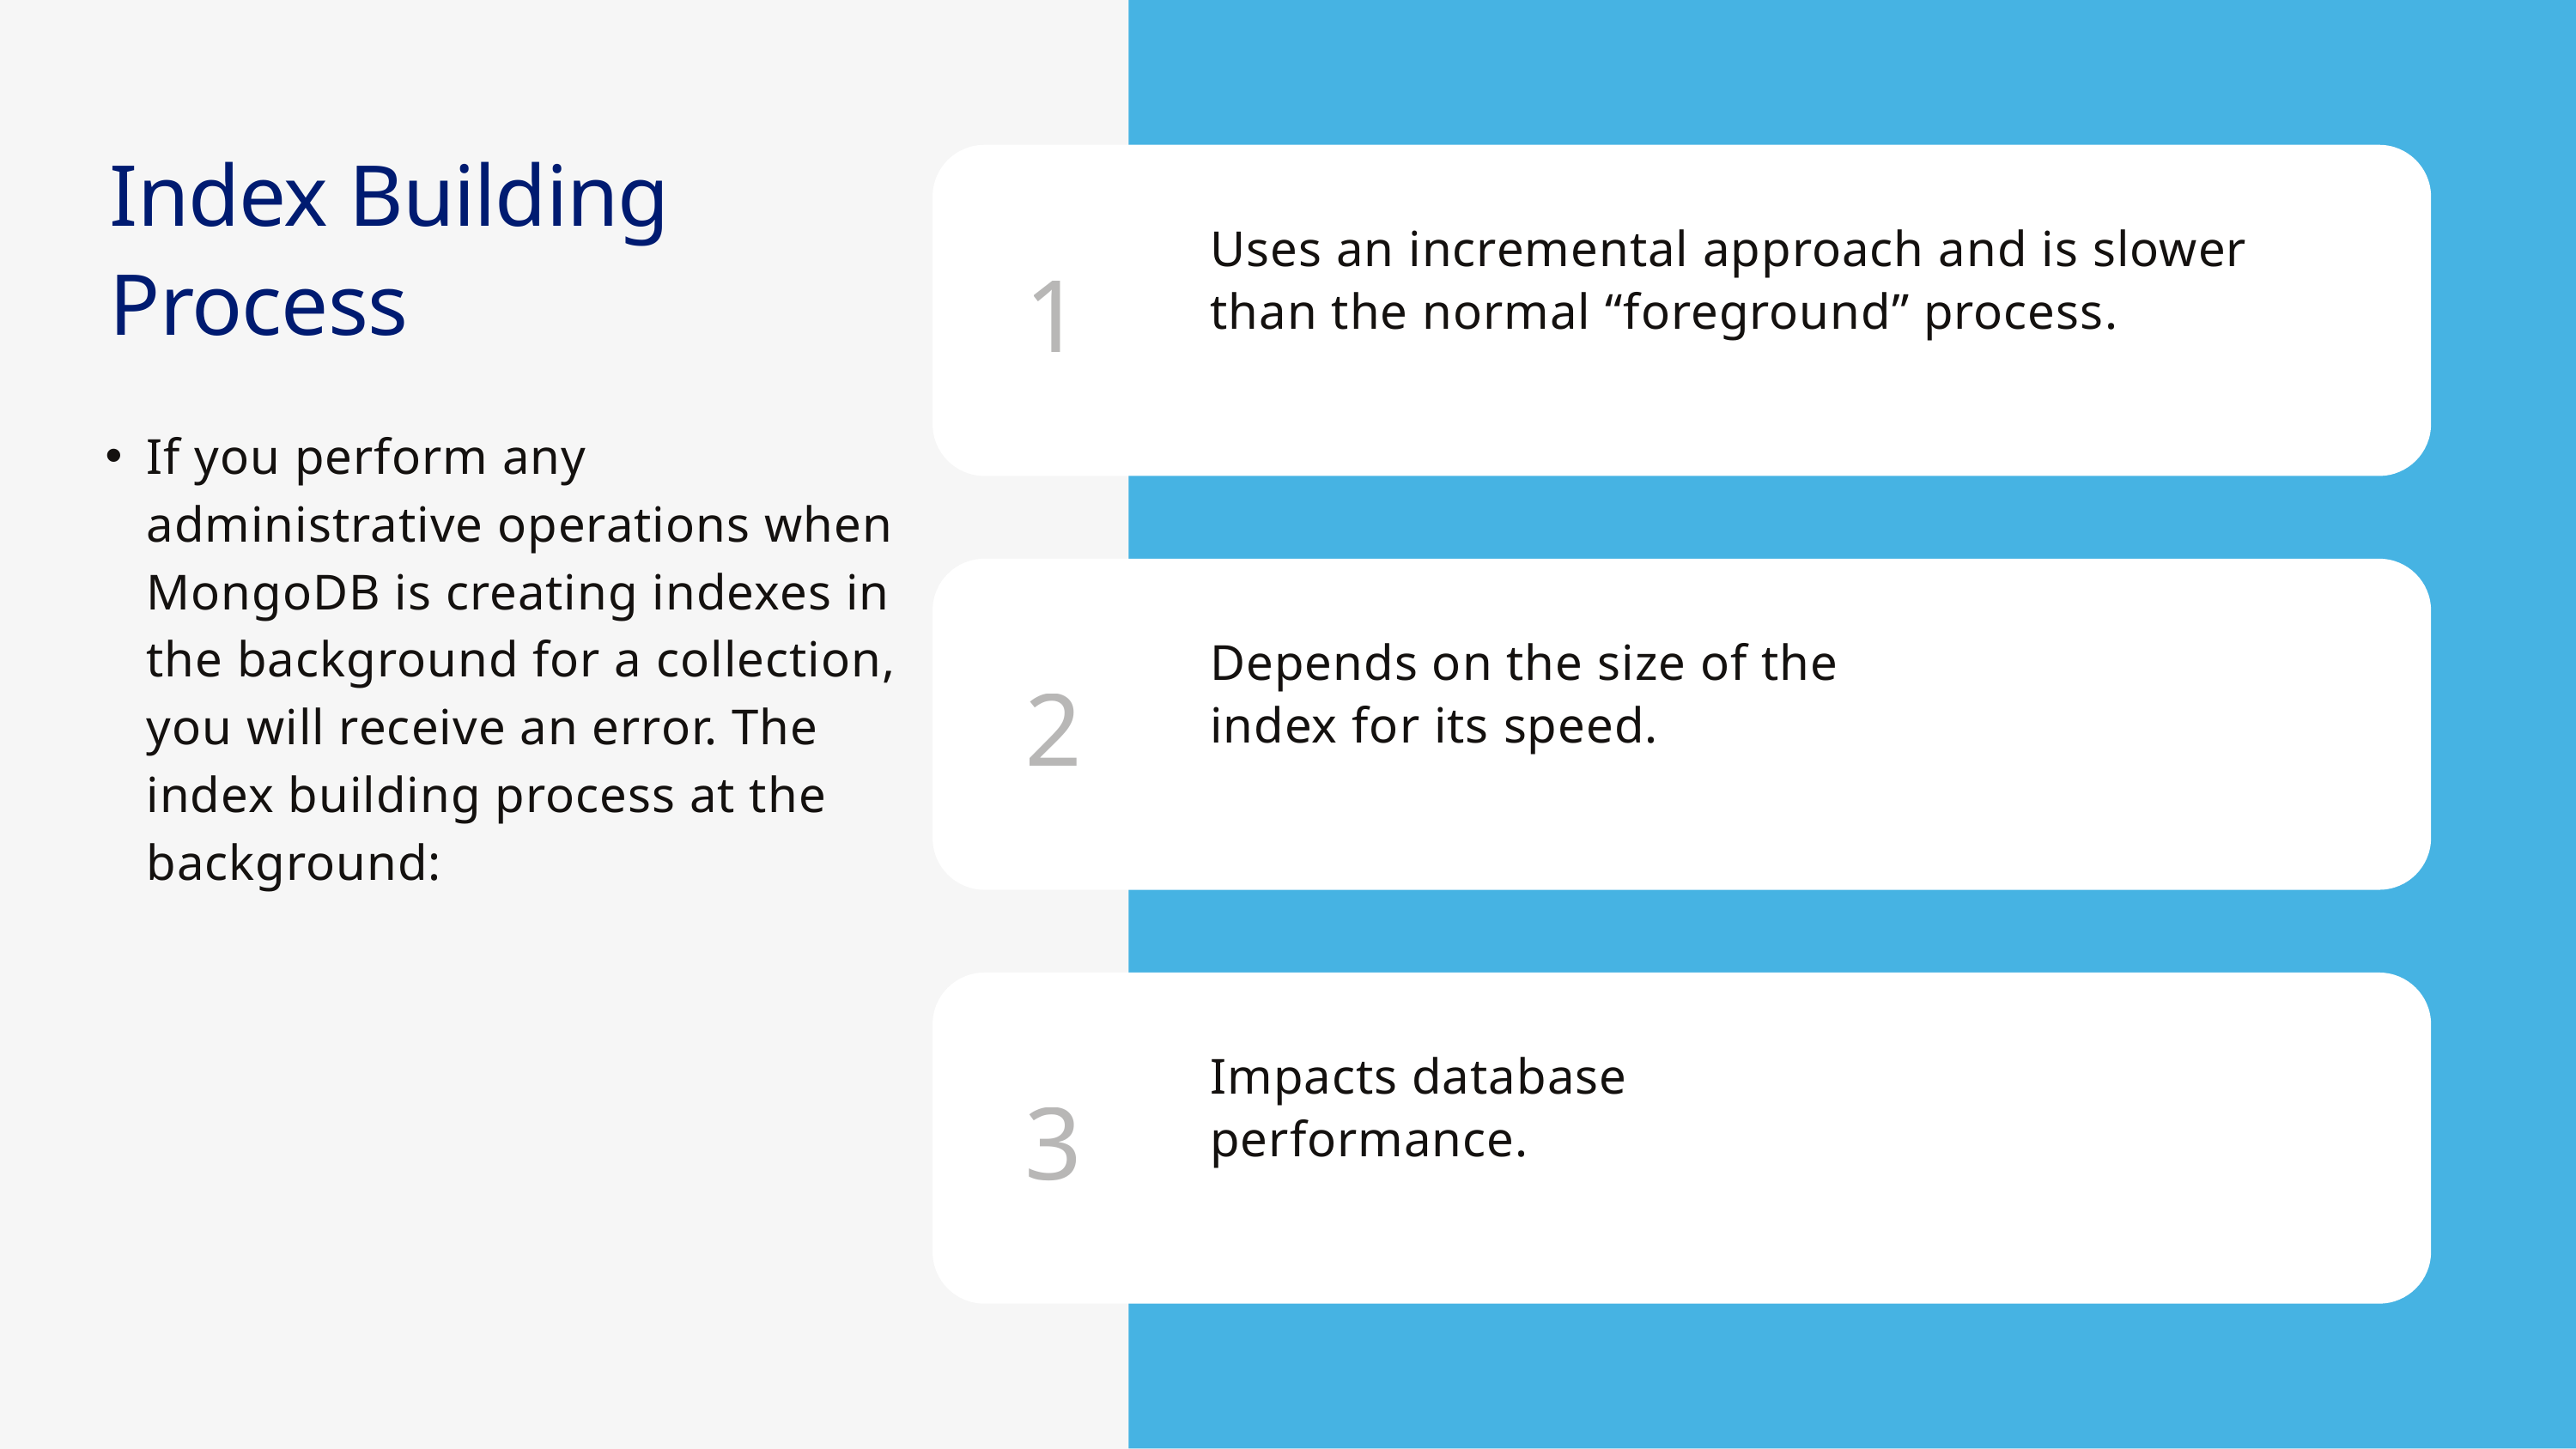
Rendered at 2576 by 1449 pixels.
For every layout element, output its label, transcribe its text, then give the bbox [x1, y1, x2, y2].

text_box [932, 558, 2432, 890]
text_box [1128, 0, 2576, 1449]
text_box Index Building Process [109, 133, 841, 353]
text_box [932, 972, 2432, 1304]
text_box If you perform any administrative operations when MongoDB is creating indexes in the background for a collection, you will receive an error. The index building process at the background: [64, 416, 933, 958]
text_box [932, 144, 2432, 476]
